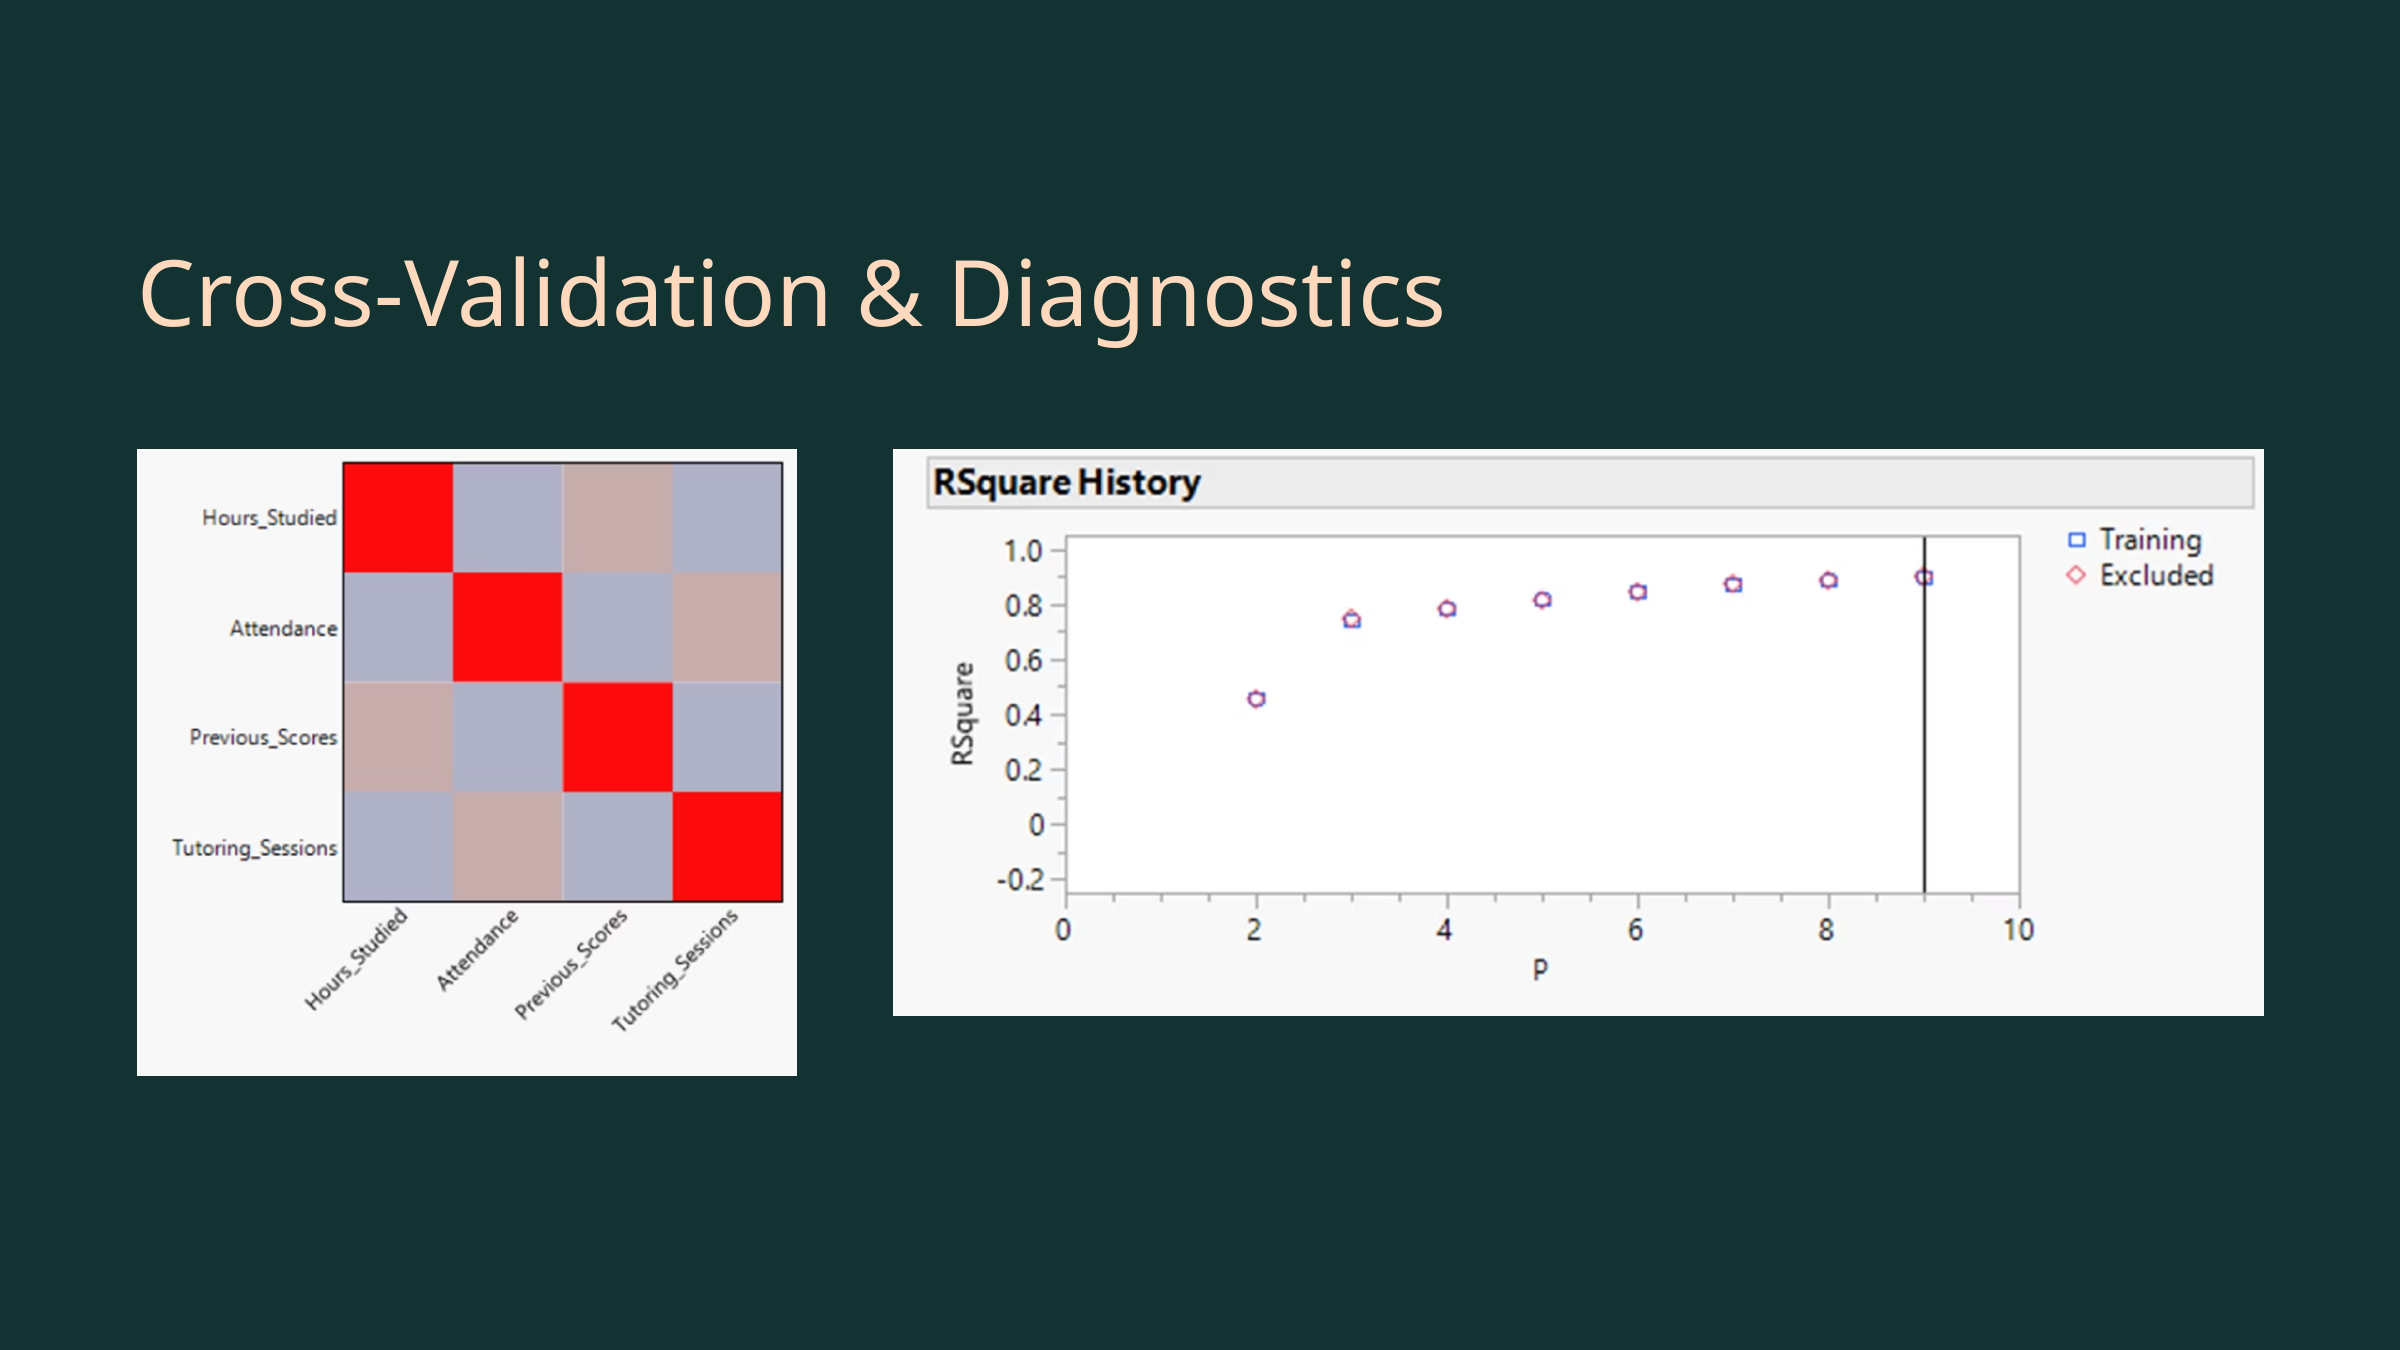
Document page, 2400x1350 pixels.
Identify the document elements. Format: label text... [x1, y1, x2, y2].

picture [893, 449, 2264, 1016]
picture [137, 449, 797, 1076]
text_box Cross-Validation & Diagnostics [137, 230, 1422, 346]
